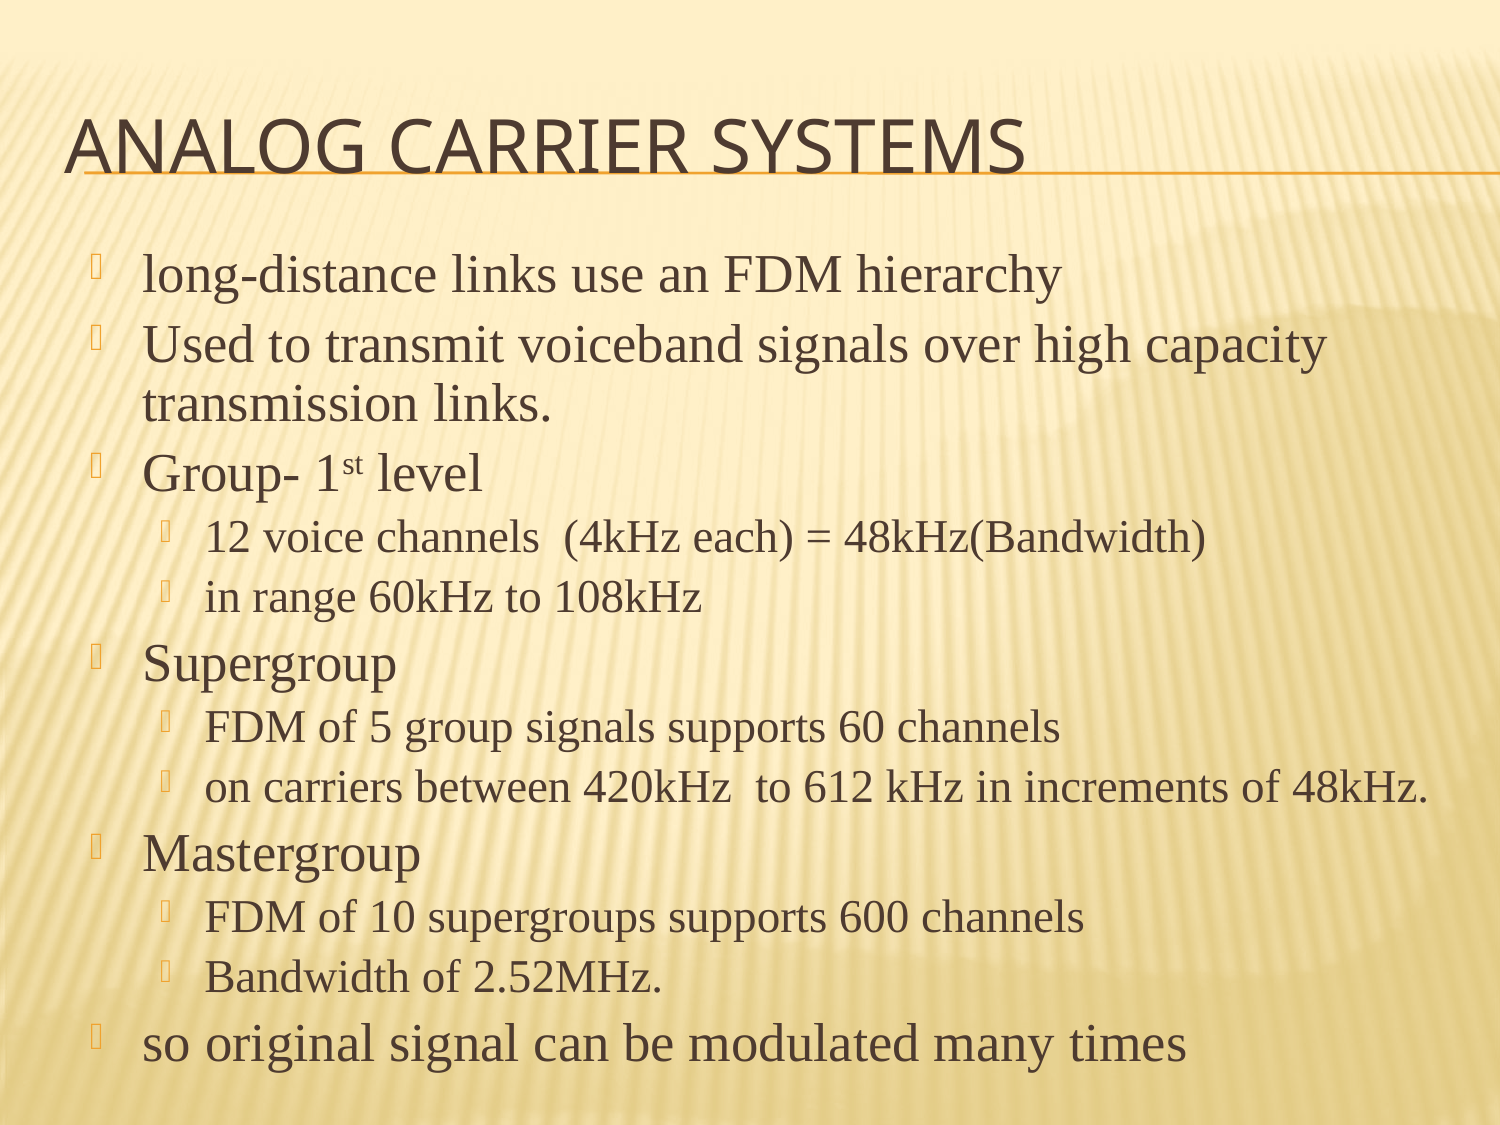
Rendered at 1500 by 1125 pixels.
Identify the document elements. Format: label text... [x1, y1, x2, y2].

title Analog Carrier Systems [50, 75, 1475, 213]
list long-distance links use an FDM hierarchy Used to transmit voiceband signals over high capacity transmission links. Group- 1st level 12 voice channels (4kHz each) = 48kHz(Bandwidth) in range 60kHz to 108kHz Supergroup FDM of 5 group signals supports 60 channels on carriers between 420kHz to 612 kHz in increments of 48kHz. Mastergroup FDM of 10 supergroups supports 600 channels Bandwidth of 2.52MHz. so original signal can be modulated many times [75, 237, 1450, 1125]
